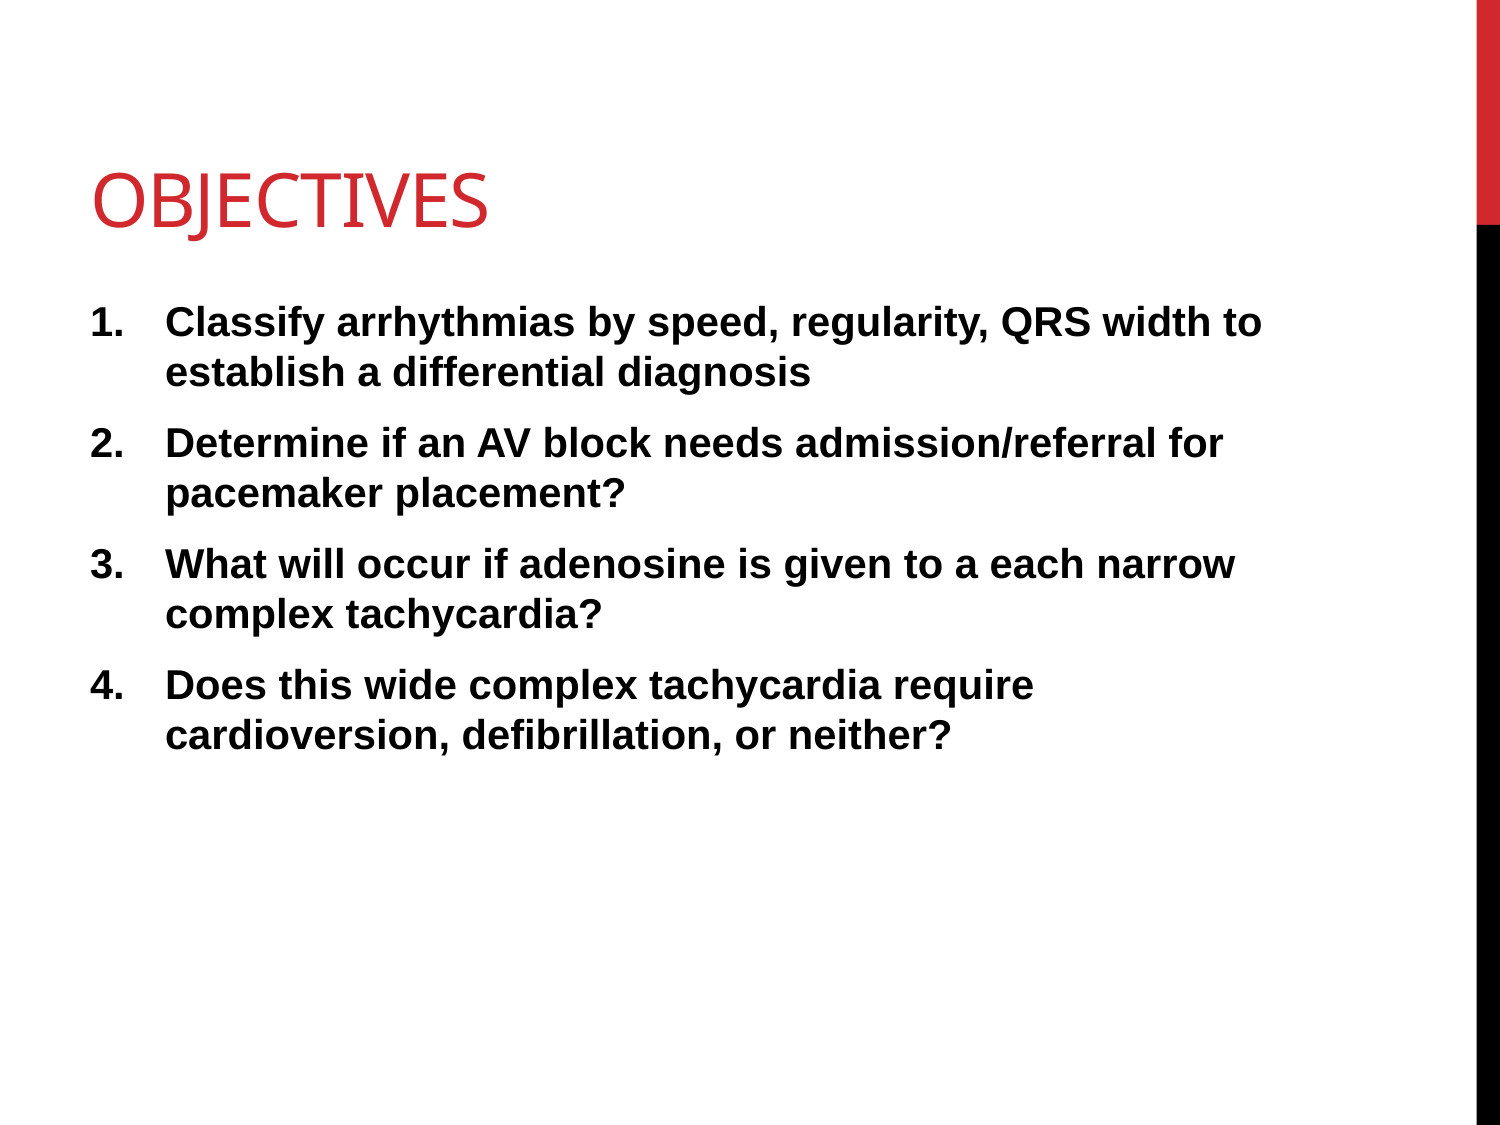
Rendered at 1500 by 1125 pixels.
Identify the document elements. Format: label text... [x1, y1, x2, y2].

list Classify arrhythmias by speed, regularity, QRS width to establish a differential diagnosis Determine if an AV block needs admission/referral for pacemaker placement? What will occur if adenosine is given to a each narrow complex tachycardia? Does this wide complex tachycardia require cardioversion, defibrillation, or neither? [75, 287, 1325, 1005]
title Objectives [75, 25, 1025, 250]
